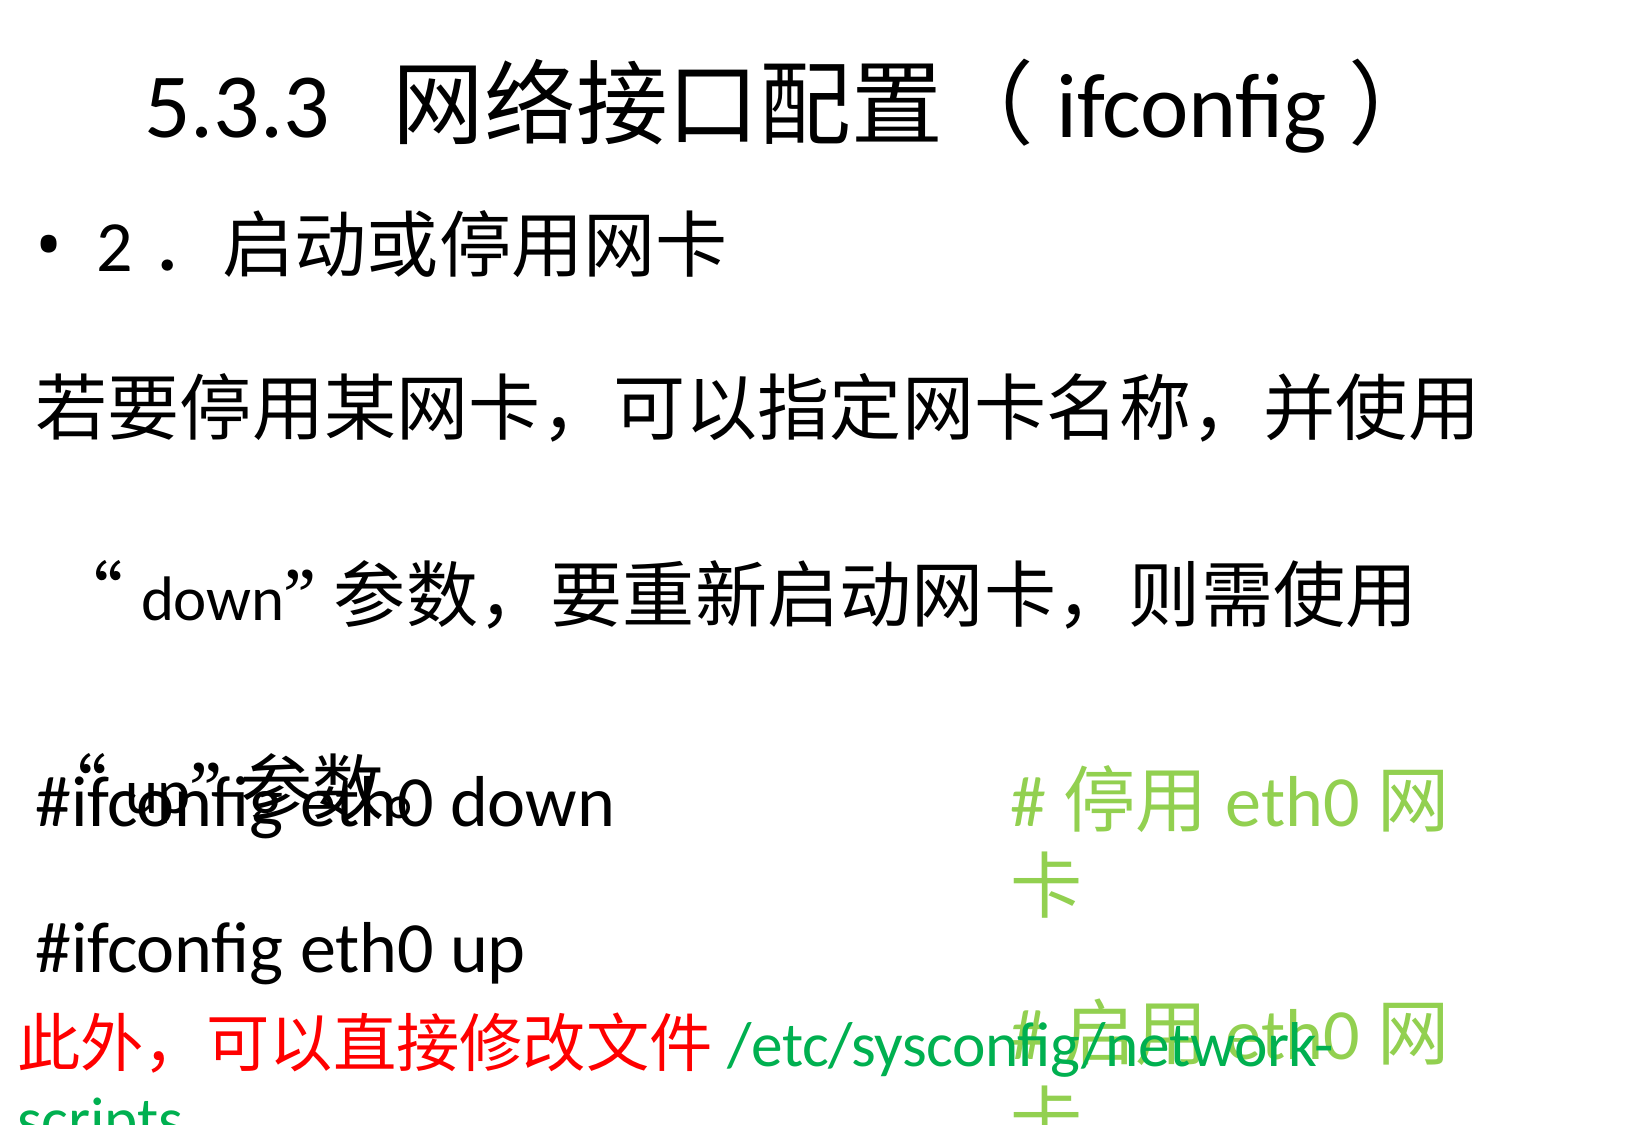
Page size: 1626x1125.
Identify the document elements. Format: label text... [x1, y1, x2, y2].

text_box 2．启动或停用网卡 若要停用某网卡，可以指定网卡名称，并使用 “down”参数，要重新启动网卡，则需使用 “up”参数。 [33, 196, 1483, 837]
title 5.3.3 网络接口配置（ifconfig） [142, 4, 1484, 195]
text_box #停用eth0网卡 #启用eth0网卡 [1008, 751, 1473, 1001]
text_box #ifconfig eth0 down #ifconfig eth0 up [33, 751, 623, 988]
text_box 此外，可以直接修改文件/etc/sysconfig/network- scripts /ifcfg-eth0，ifcfg-eth0就是网卡eth0的配置文件。 [14, 1001, 1511, 1125]
